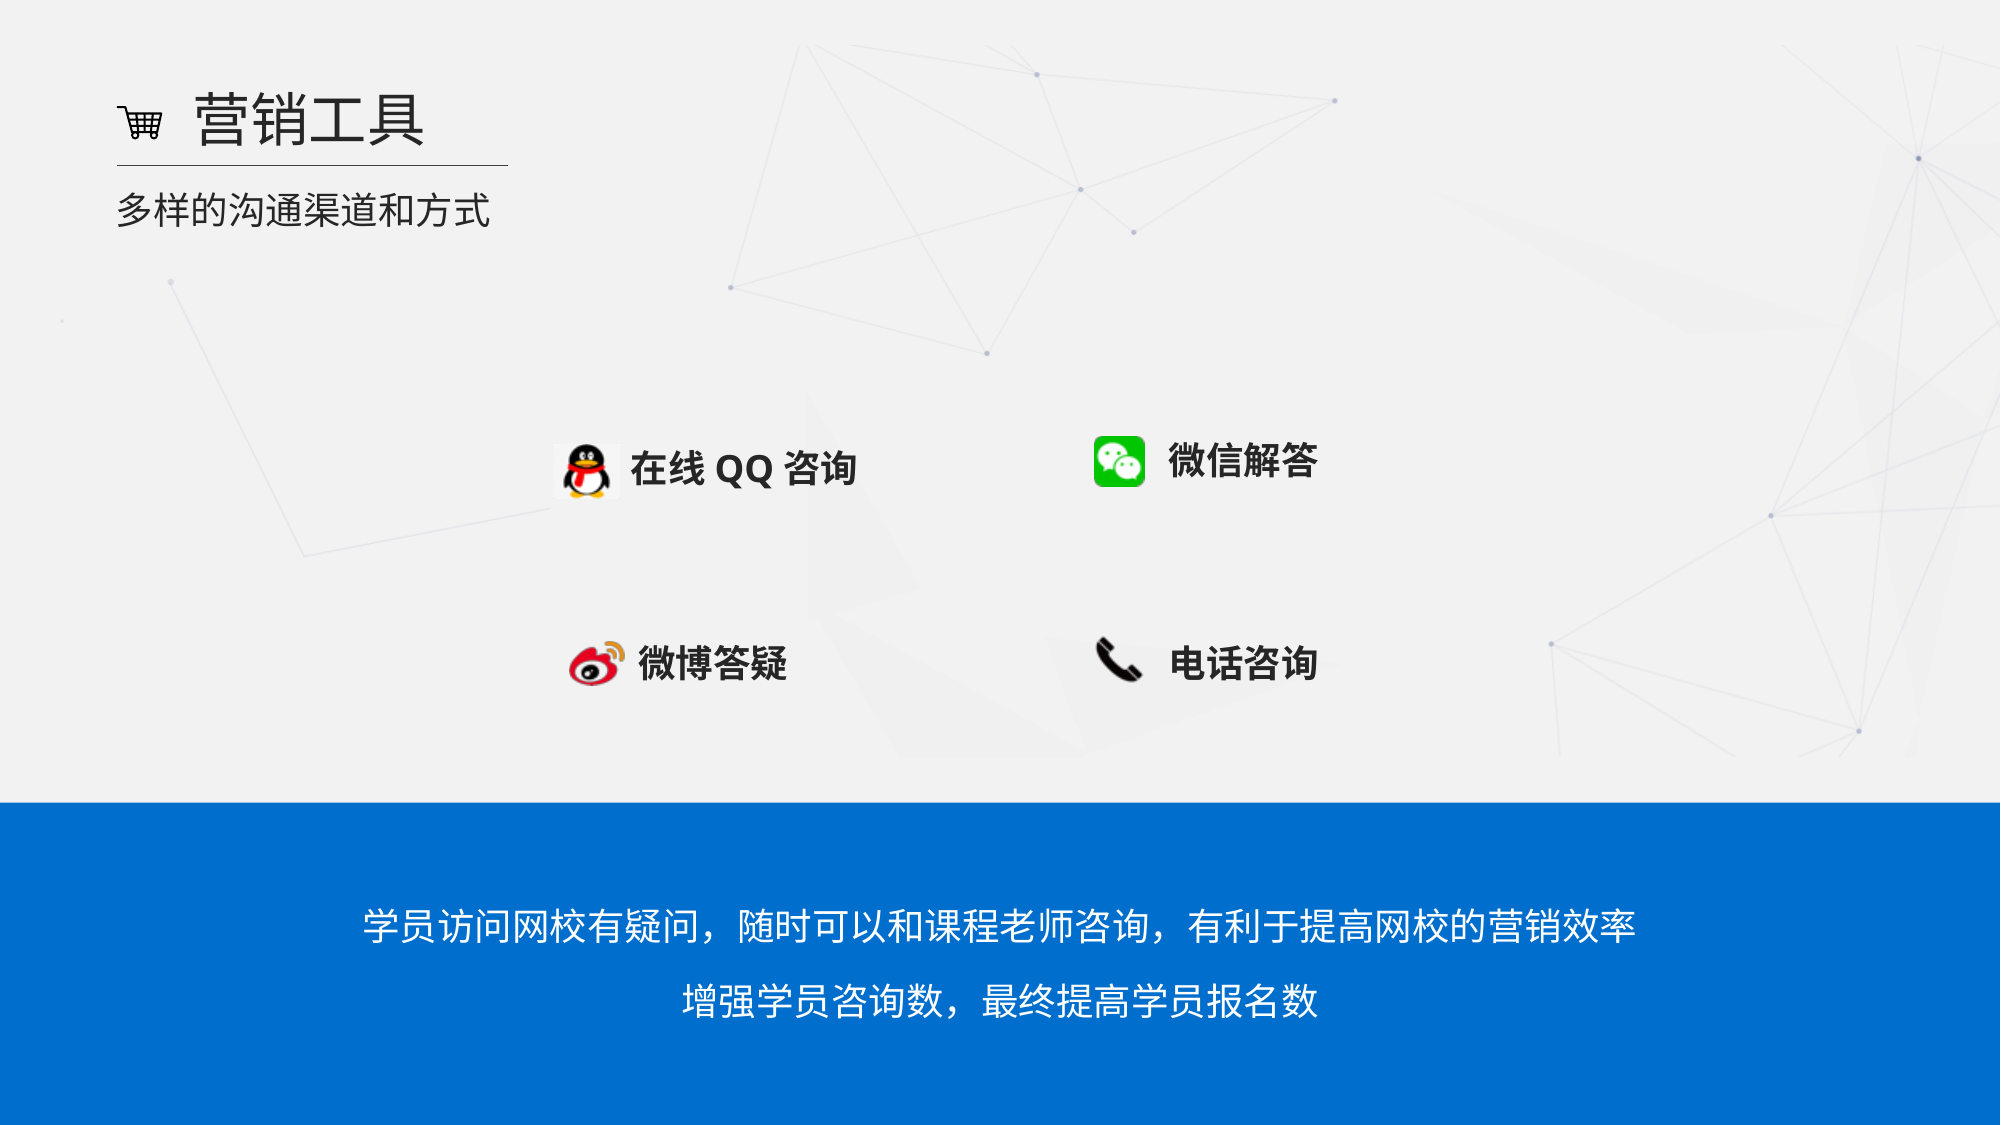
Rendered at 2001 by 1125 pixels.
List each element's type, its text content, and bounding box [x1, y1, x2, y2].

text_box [569, 632, 805, 694]
text_box [0, 802, 2000, 1125]
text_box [1094, 429, 1335, 491]
picture [0, 45, 2000, 757]
text_box 学员访问网校有疑问，随时可以和课程老师咨询，有利于提高网校的营销效率 增强学员咨询数，最终提高学员报名数 [262, 903, 1738, 1031]
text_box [1094, 632, 1335, 694]
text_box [554, 438, 867, 499]
